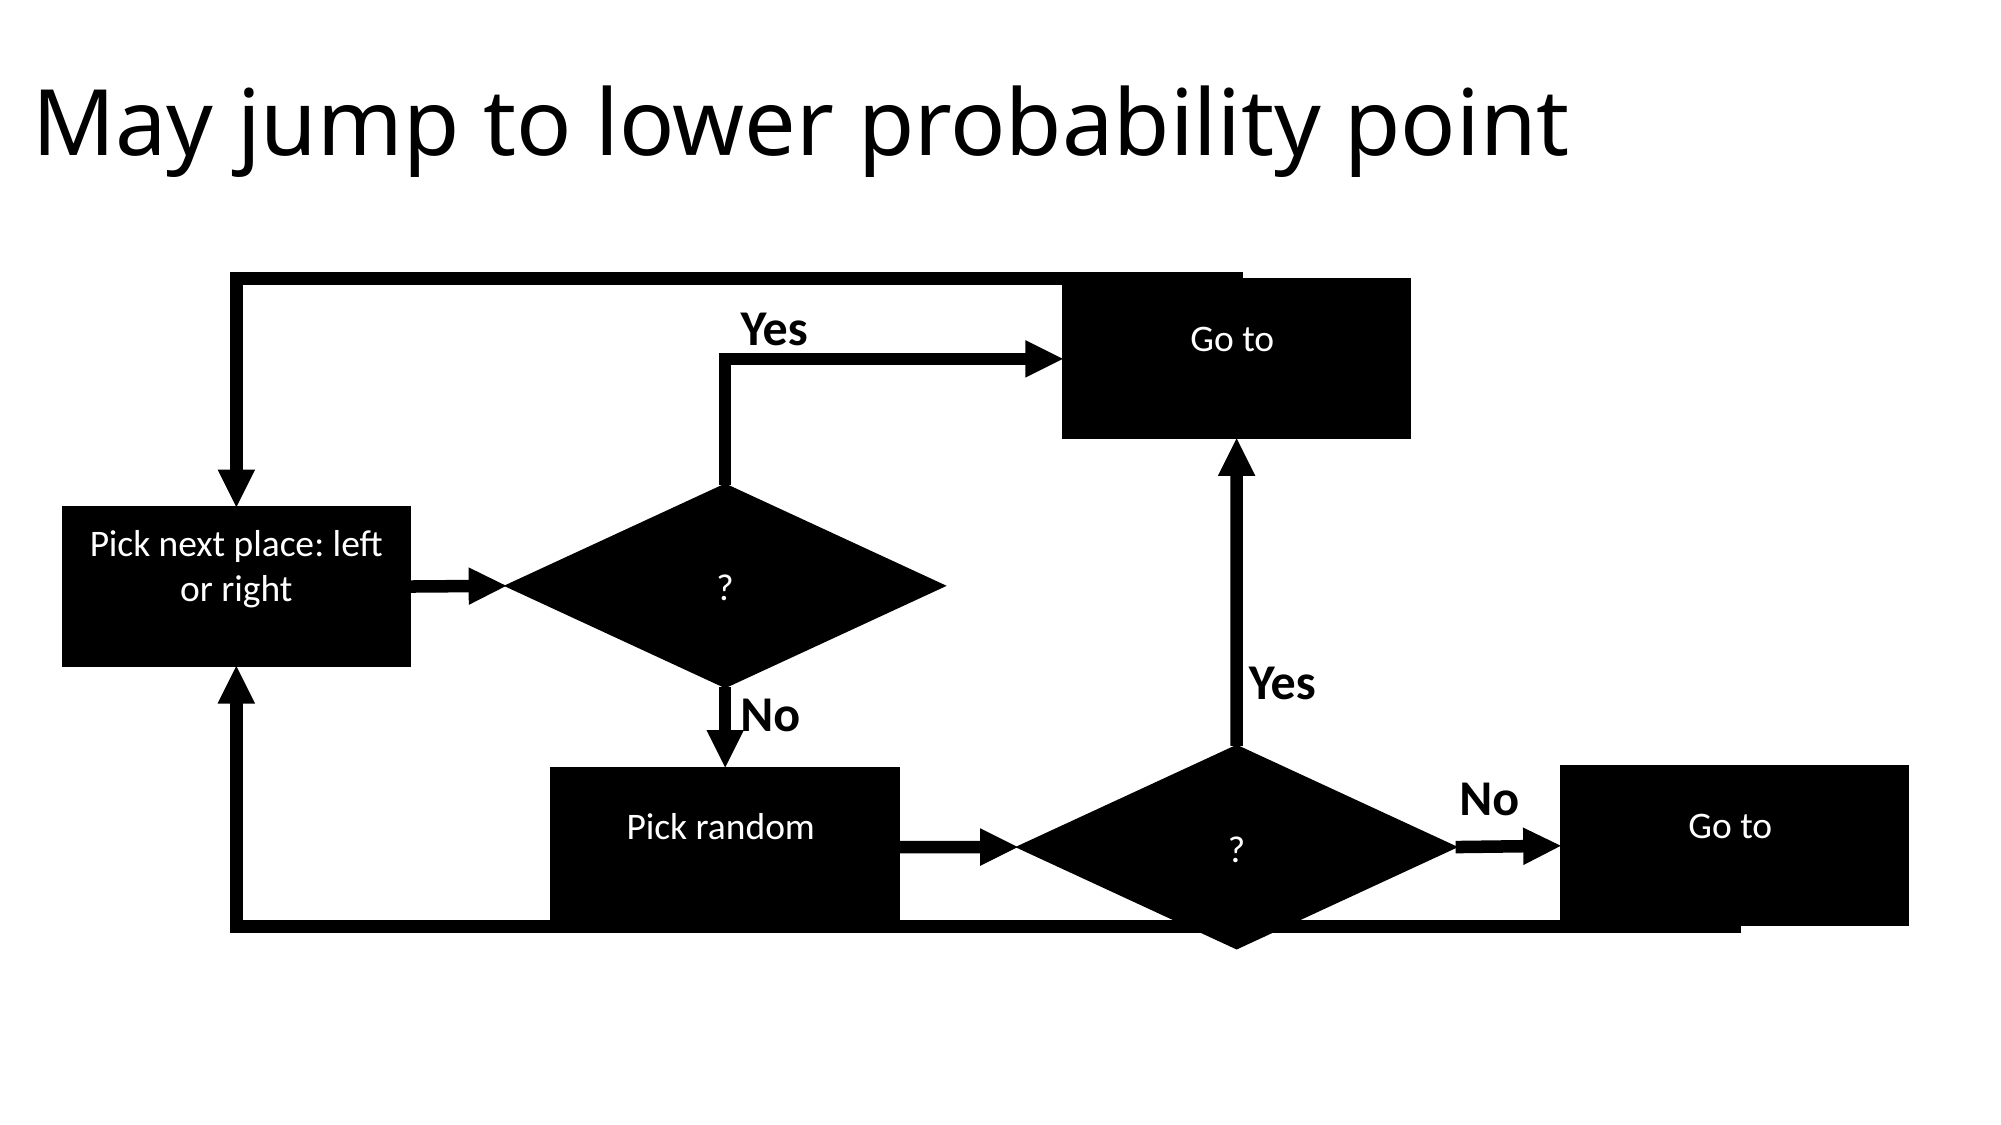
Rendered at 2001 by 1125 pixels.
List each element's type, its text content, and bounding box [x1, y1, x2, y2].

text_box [622, 0, 851, 894]
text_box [851, 252, 855, 591]
title May jump to lower probability point [851, 17, 1743, 235]
title May jump to lower probability point [17, 17, 622, 235]
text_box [855, 46, 1115, 1125]
text_box Yes [1237, 642, 1332, 717]
text_box No [1444, 757, 1535, 833]
